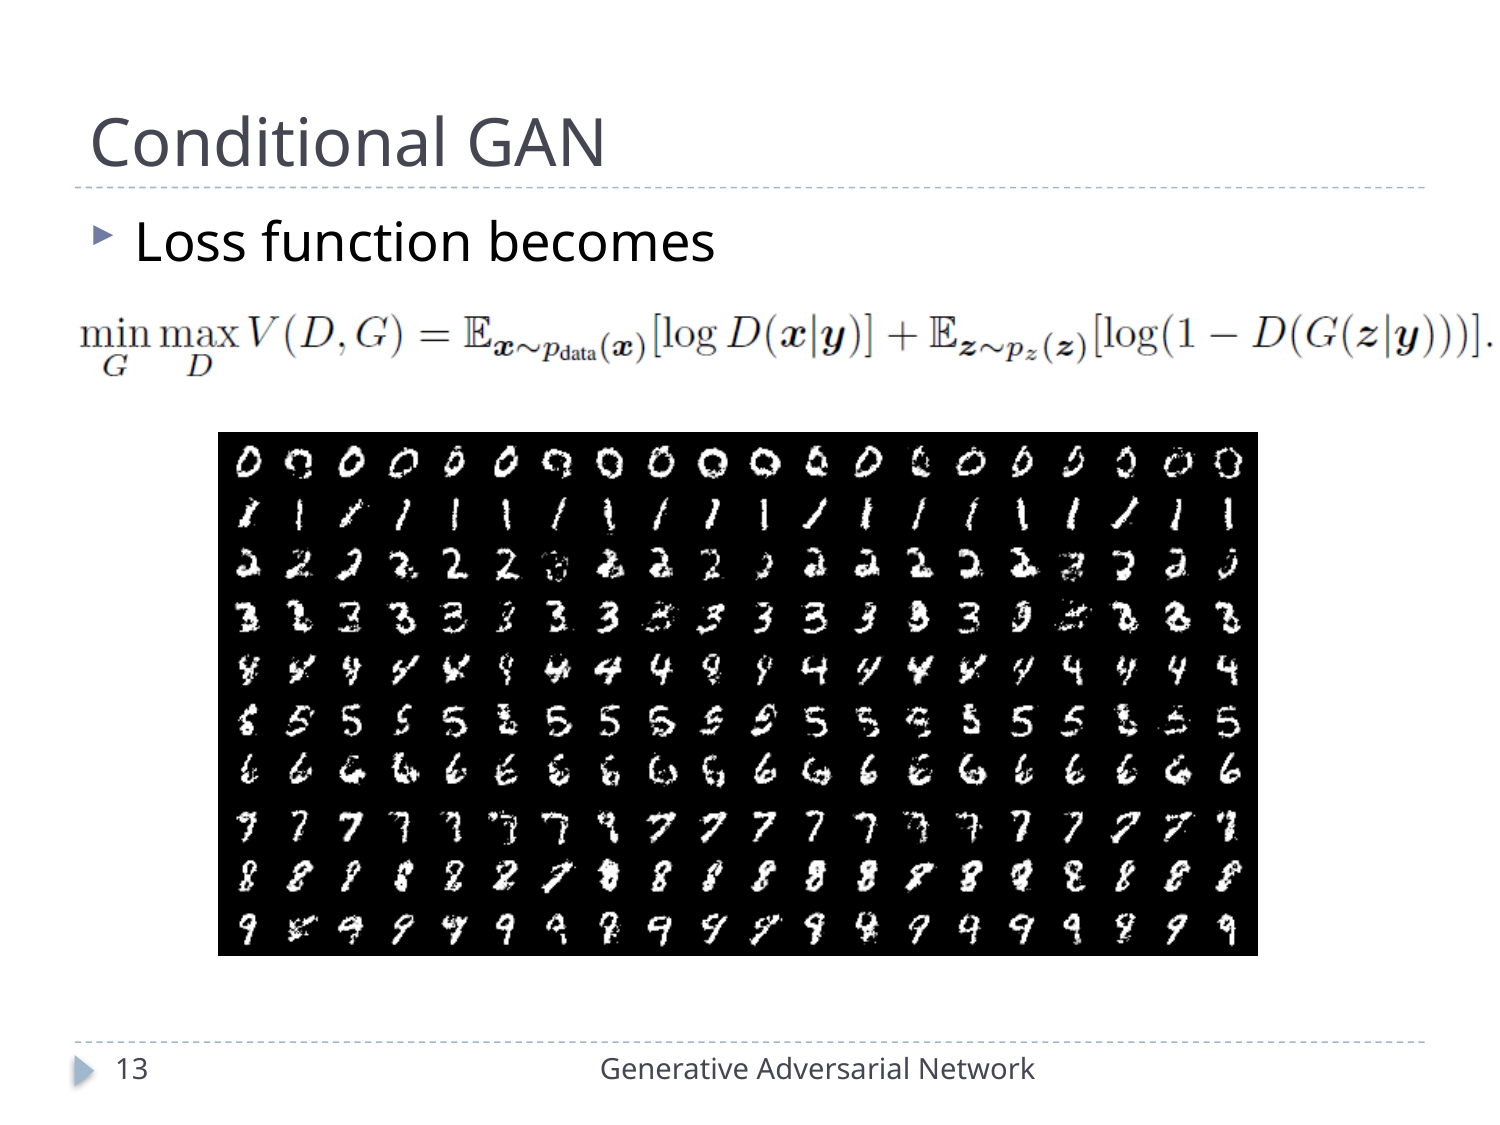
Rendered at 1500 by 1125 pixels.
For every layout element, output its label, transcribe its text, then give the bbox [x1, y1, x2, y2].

picture [218, 432, 1258, 957]
picture [75, 302, 1500, 385]
footer Generative Adversarial Network [475, 1042, 1051, 1103]
list Loss function becomes [75, 200, 1425, 291]
title Conditional GAN [75, 24, 1425, 188]
slide_number 13 [100, 1042, 426, 1103]
